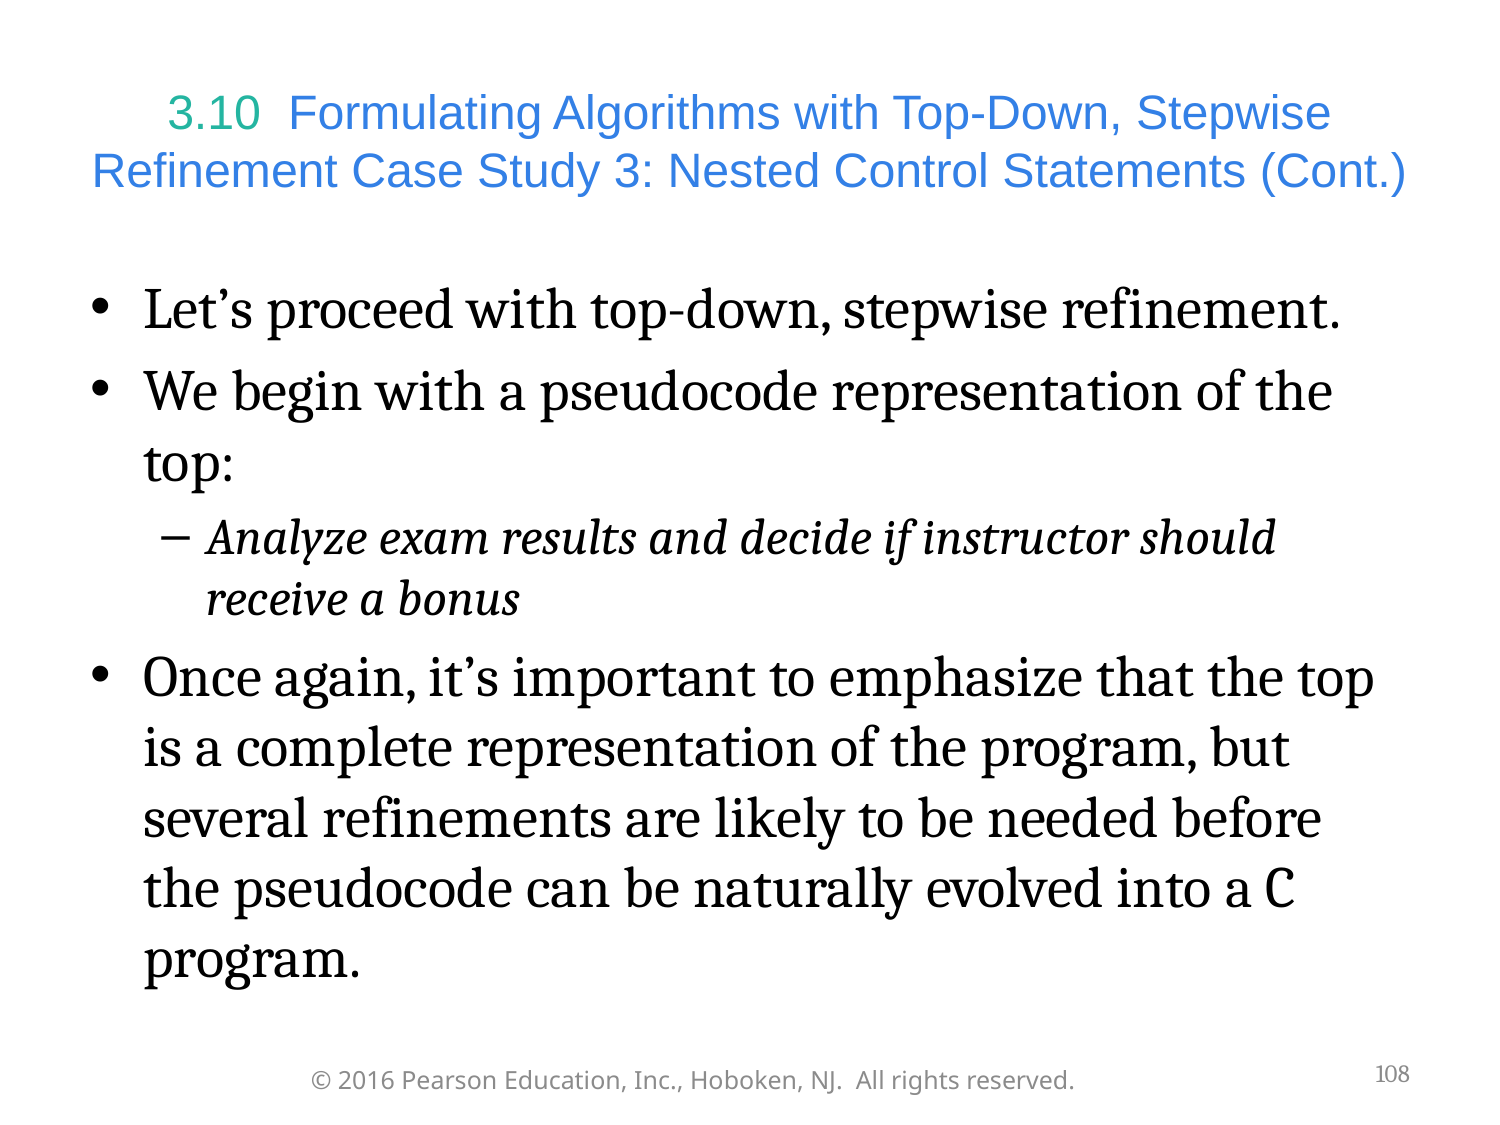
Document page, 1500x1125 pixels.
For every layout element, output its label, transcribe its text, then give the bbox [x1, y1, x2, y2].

list Let’s proceed with top-down, stepwise refinement. We begin with a pseudocode representation of the top: Analyze exam results and decide if instructor should receive a bonus Once again, it’s important to emphasize that the top is a complete representation of the program, but several refinements are likely to be needed before the pseudocode can be naturally evolved into a C program. [75, 262, 1425, 1005]
title 3.10 Formulating Algorithms with Top-Down, Stepwise Refinement Case Study 3: Nested Control Statements (Cont.) [75, 45, 1425, 233]
footer © 2016 Pearson Education, Inc., Hoboken, NJ. All rights reserved. [287, 1050, 1100, 1110]
slide_number 108 [1074, 1042, 1425, 1103]
